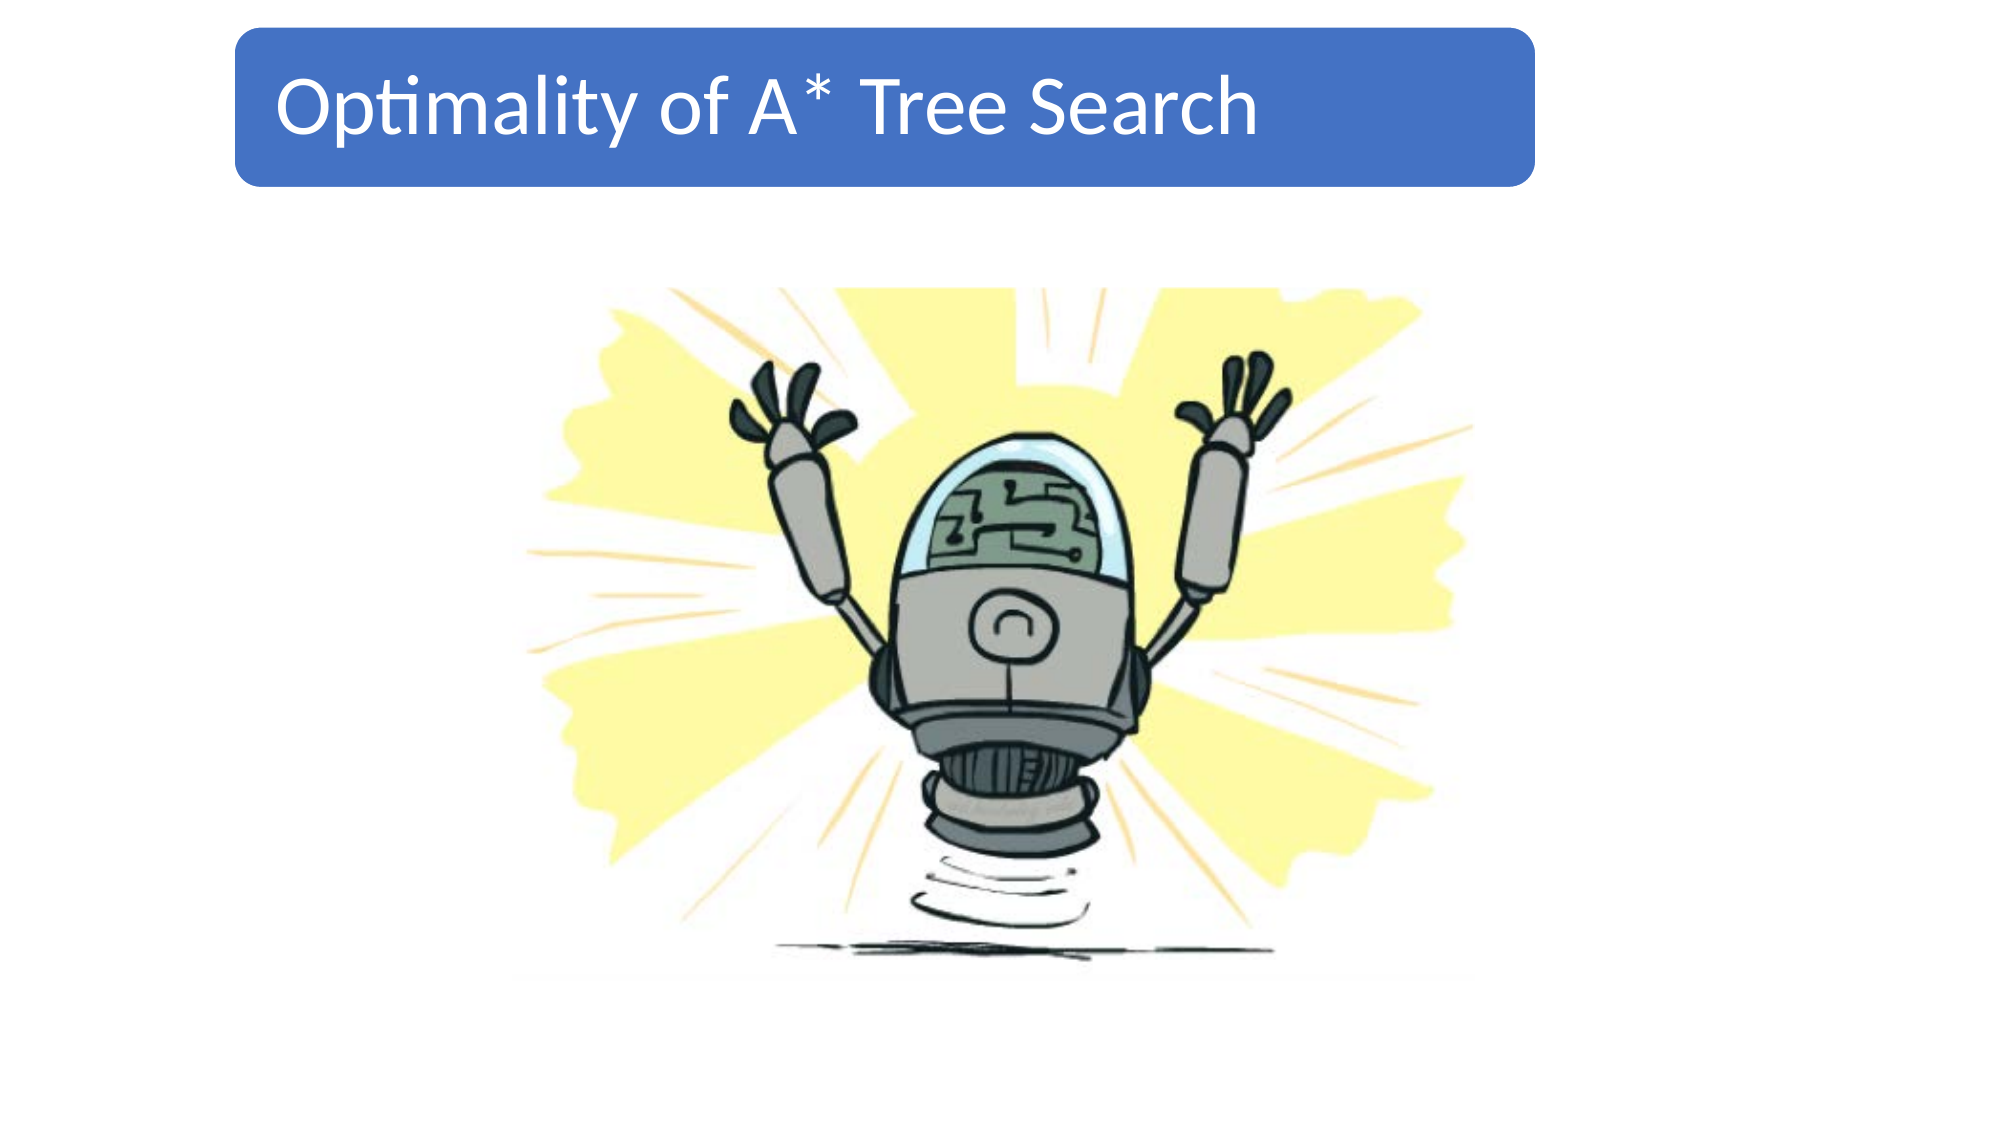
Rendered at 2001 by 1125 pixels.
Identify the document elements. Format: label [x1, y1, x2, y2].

picture [512, 287, 1475, 981]
text_box [233, 26, 1537, 190]
